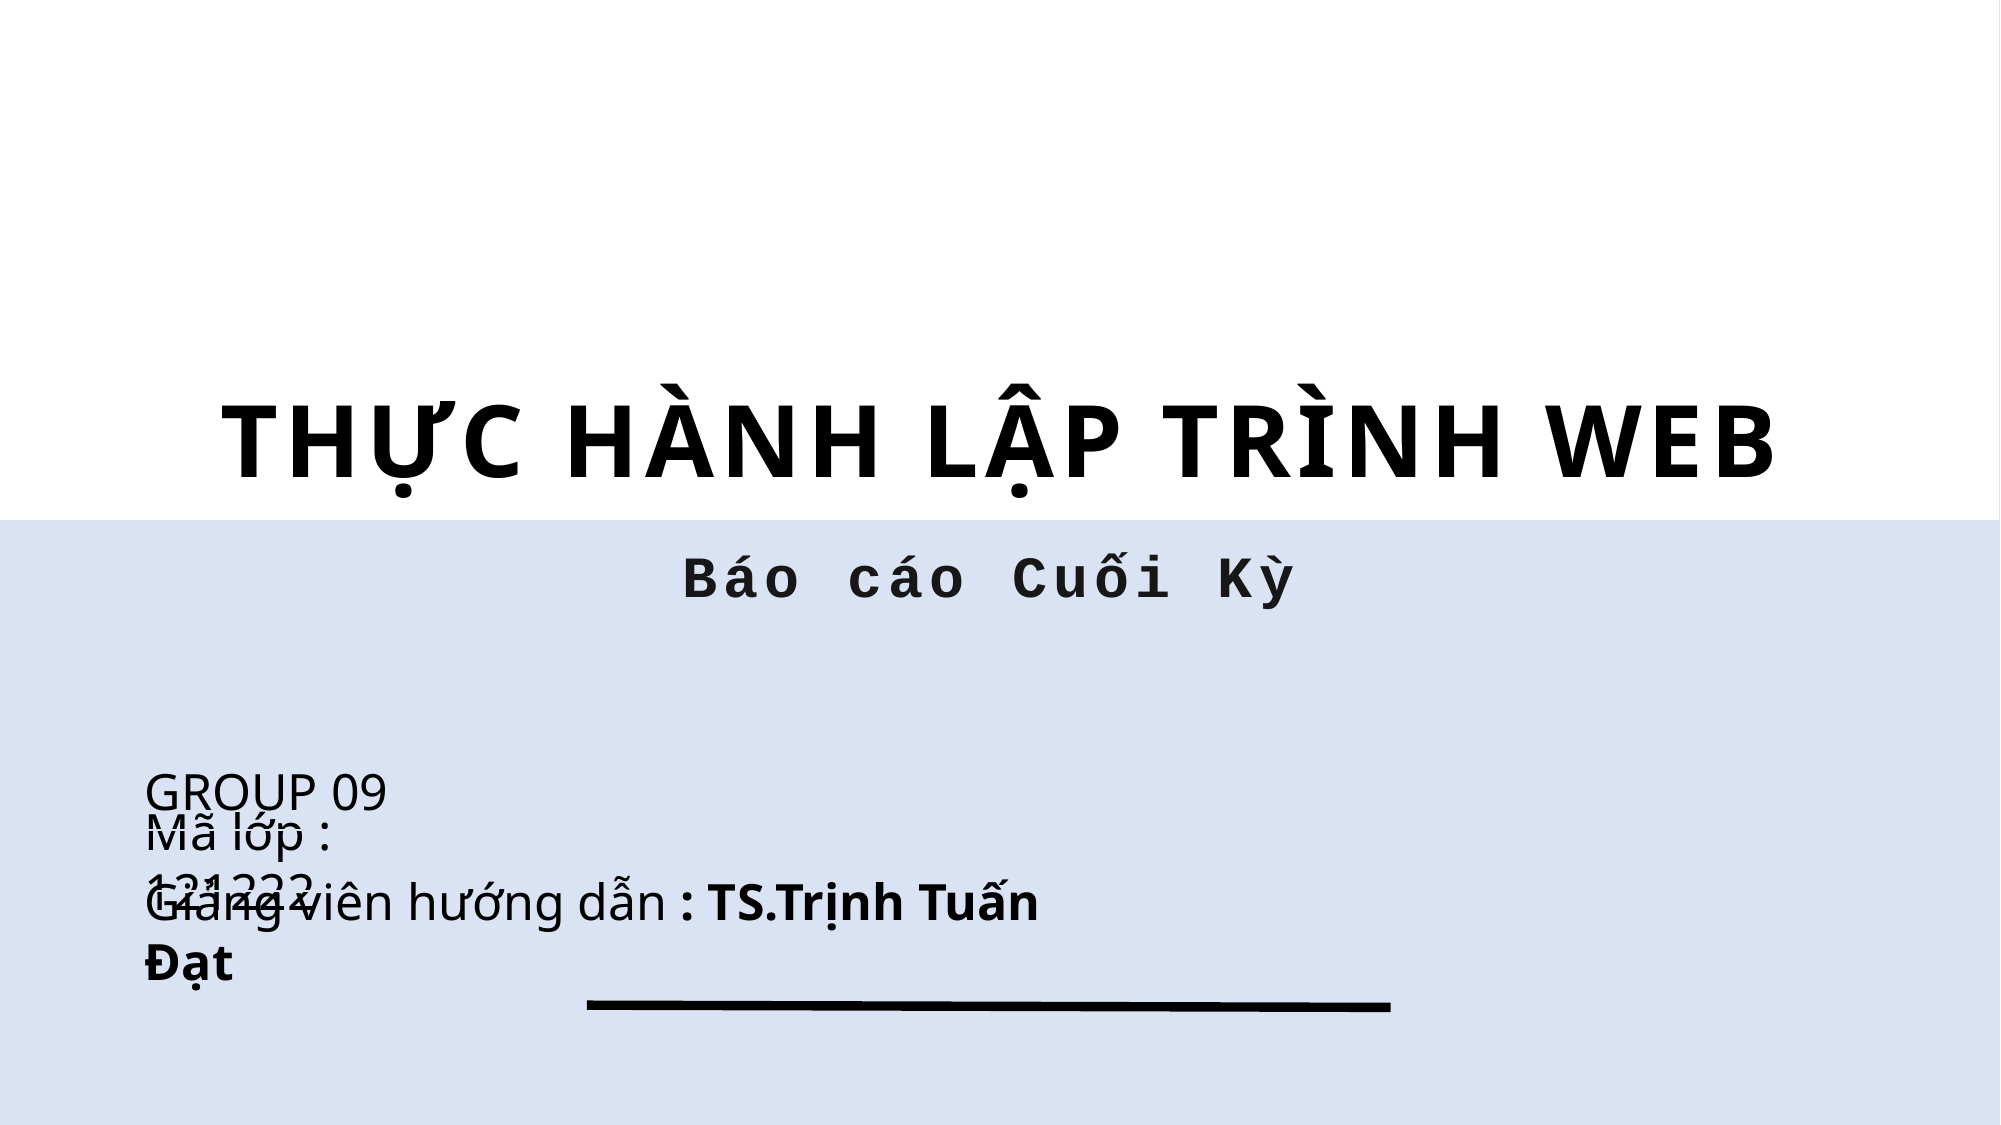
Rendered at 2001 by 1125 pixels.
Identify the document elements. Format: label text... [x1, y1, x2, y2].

text_box THỰC HÀNH LẬP TRÌNH WEB [93, 384, 1907, 491]
text_box Báo cáo Cuối Kỳ [345, 520, 1632, 628]
text_box [0, 0, 2000, 522]
text_box Giảng viên hướng dẫn : TS.Trịnh Tuấn Đạt [129, 890, 1116, 970]
text_box GROUP 09 [129, 750, 486, 831]
text_box [0, 522, 2000, 1125]
text_box Mã lớp : 121222 [129, 820, 527, 890]
